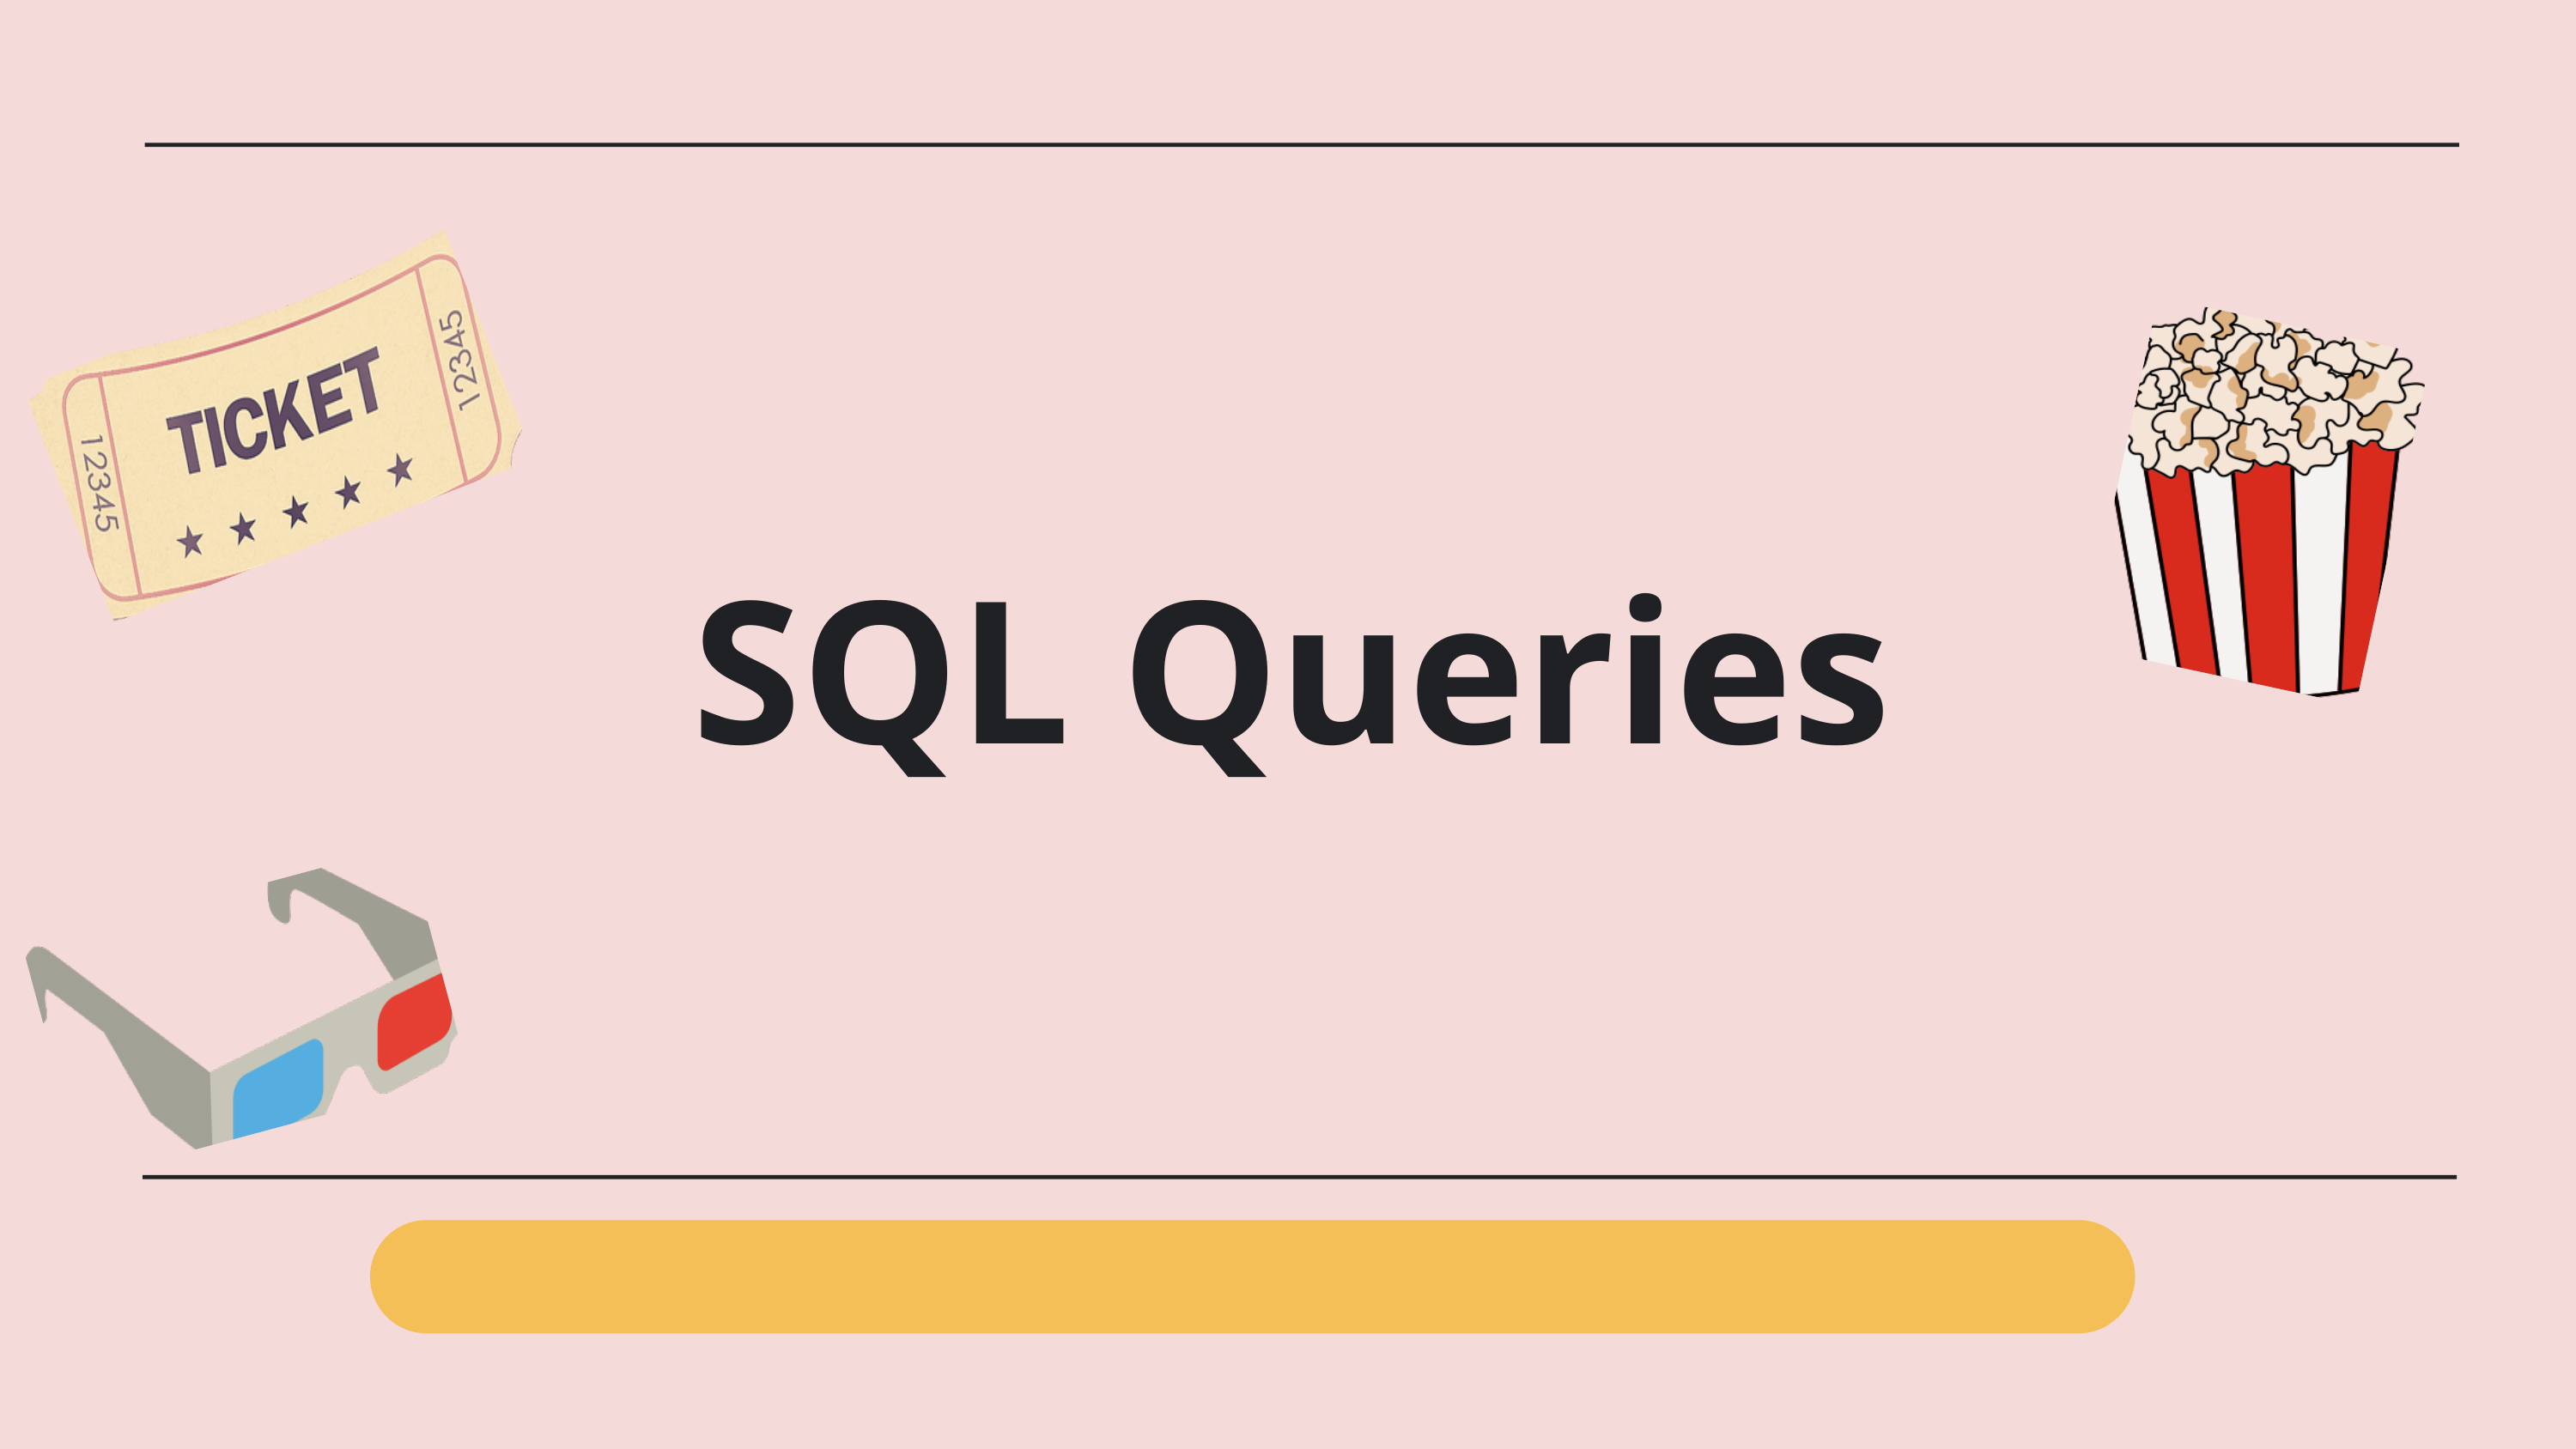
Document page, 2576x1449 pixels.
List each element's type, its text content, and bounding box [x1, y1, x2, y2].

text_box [369, 1220, 2136, 1334]
text_box [22, 845, 470, 1179]
text_box SQL Queries [408, 545, 2175, 784]
text_box [22, 224, 534, 623]
text_box [2082, 296, 2432, 706]
